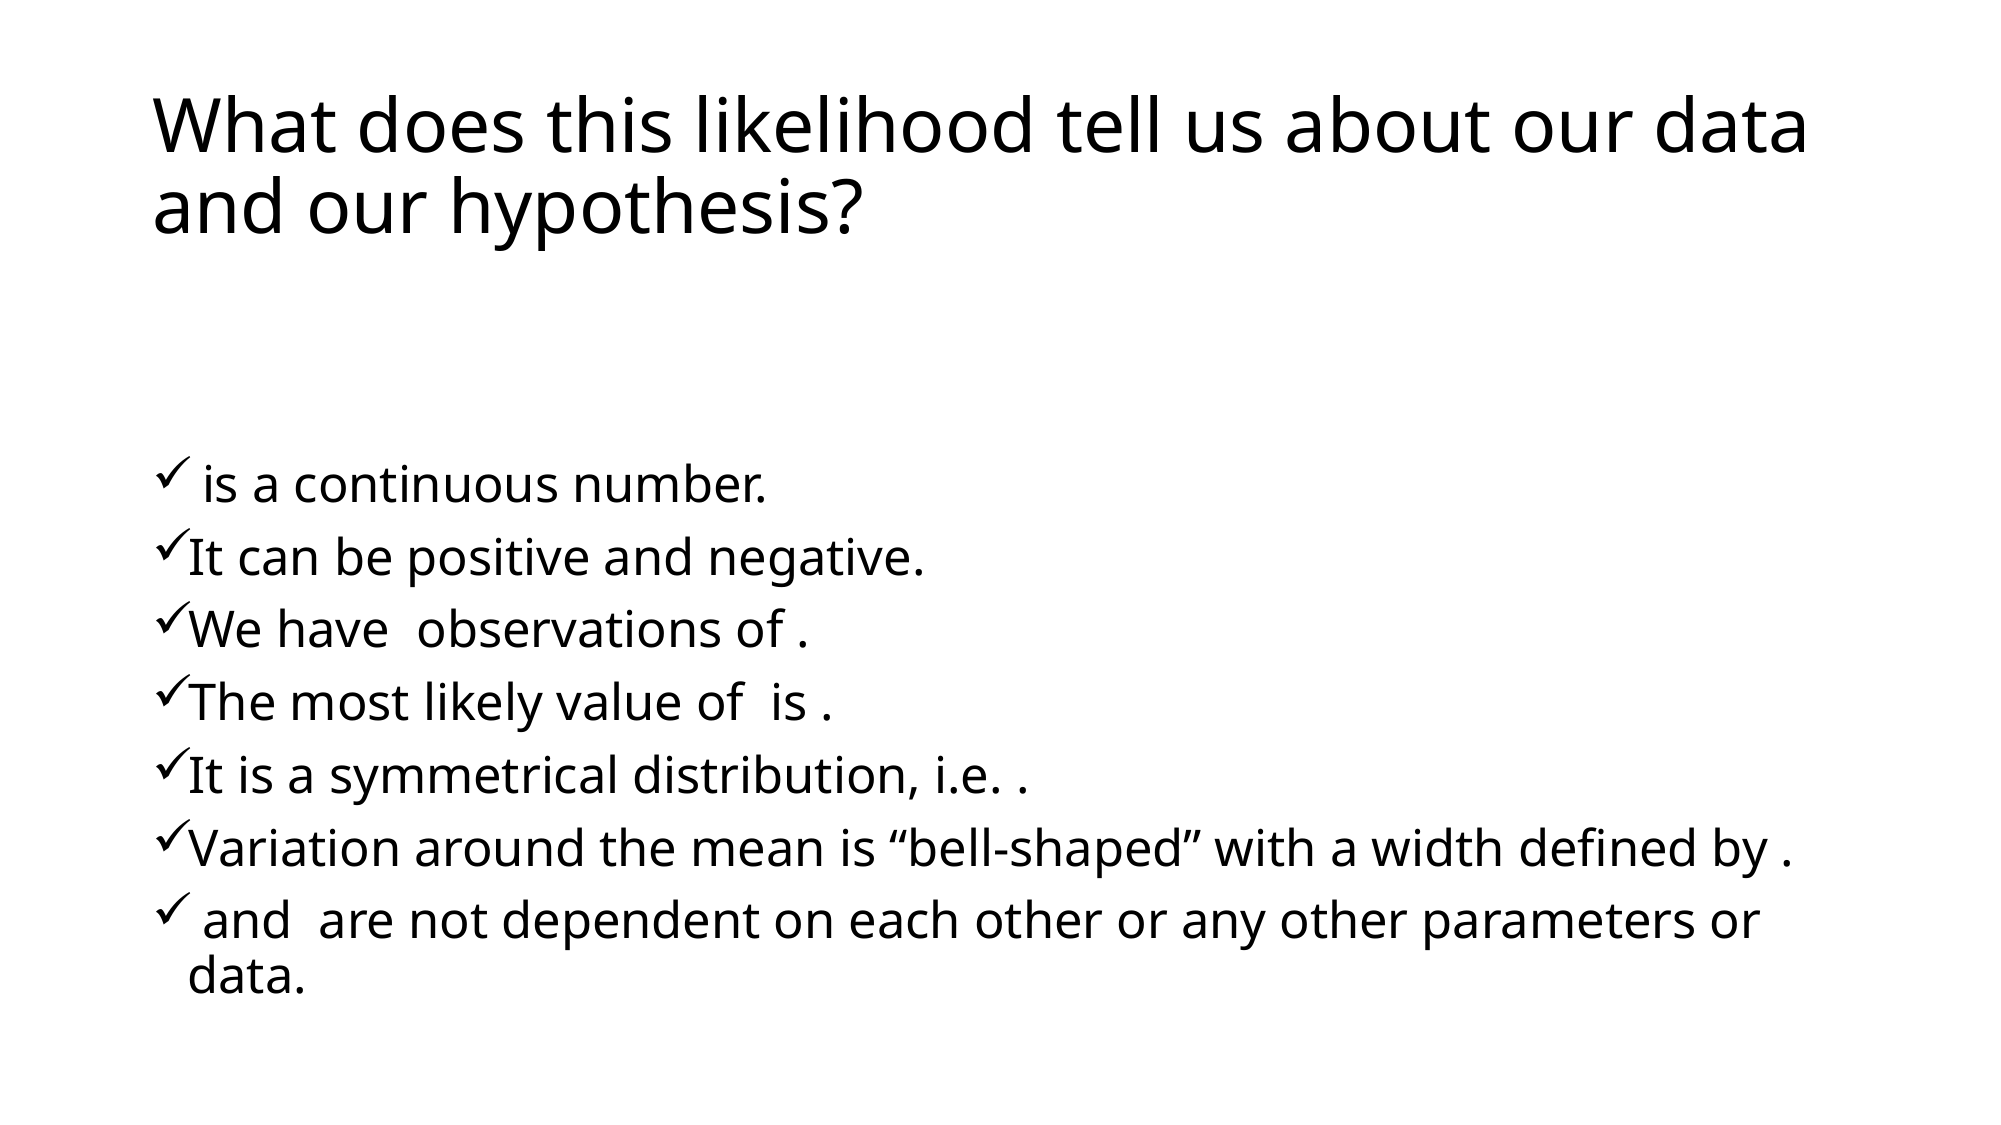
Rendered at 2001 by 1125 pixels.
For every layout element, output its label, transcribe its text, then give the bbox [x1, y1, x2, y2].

title What does this likelihood tell us about our data and our hypothesis? [137, 59, 1863, 278]
